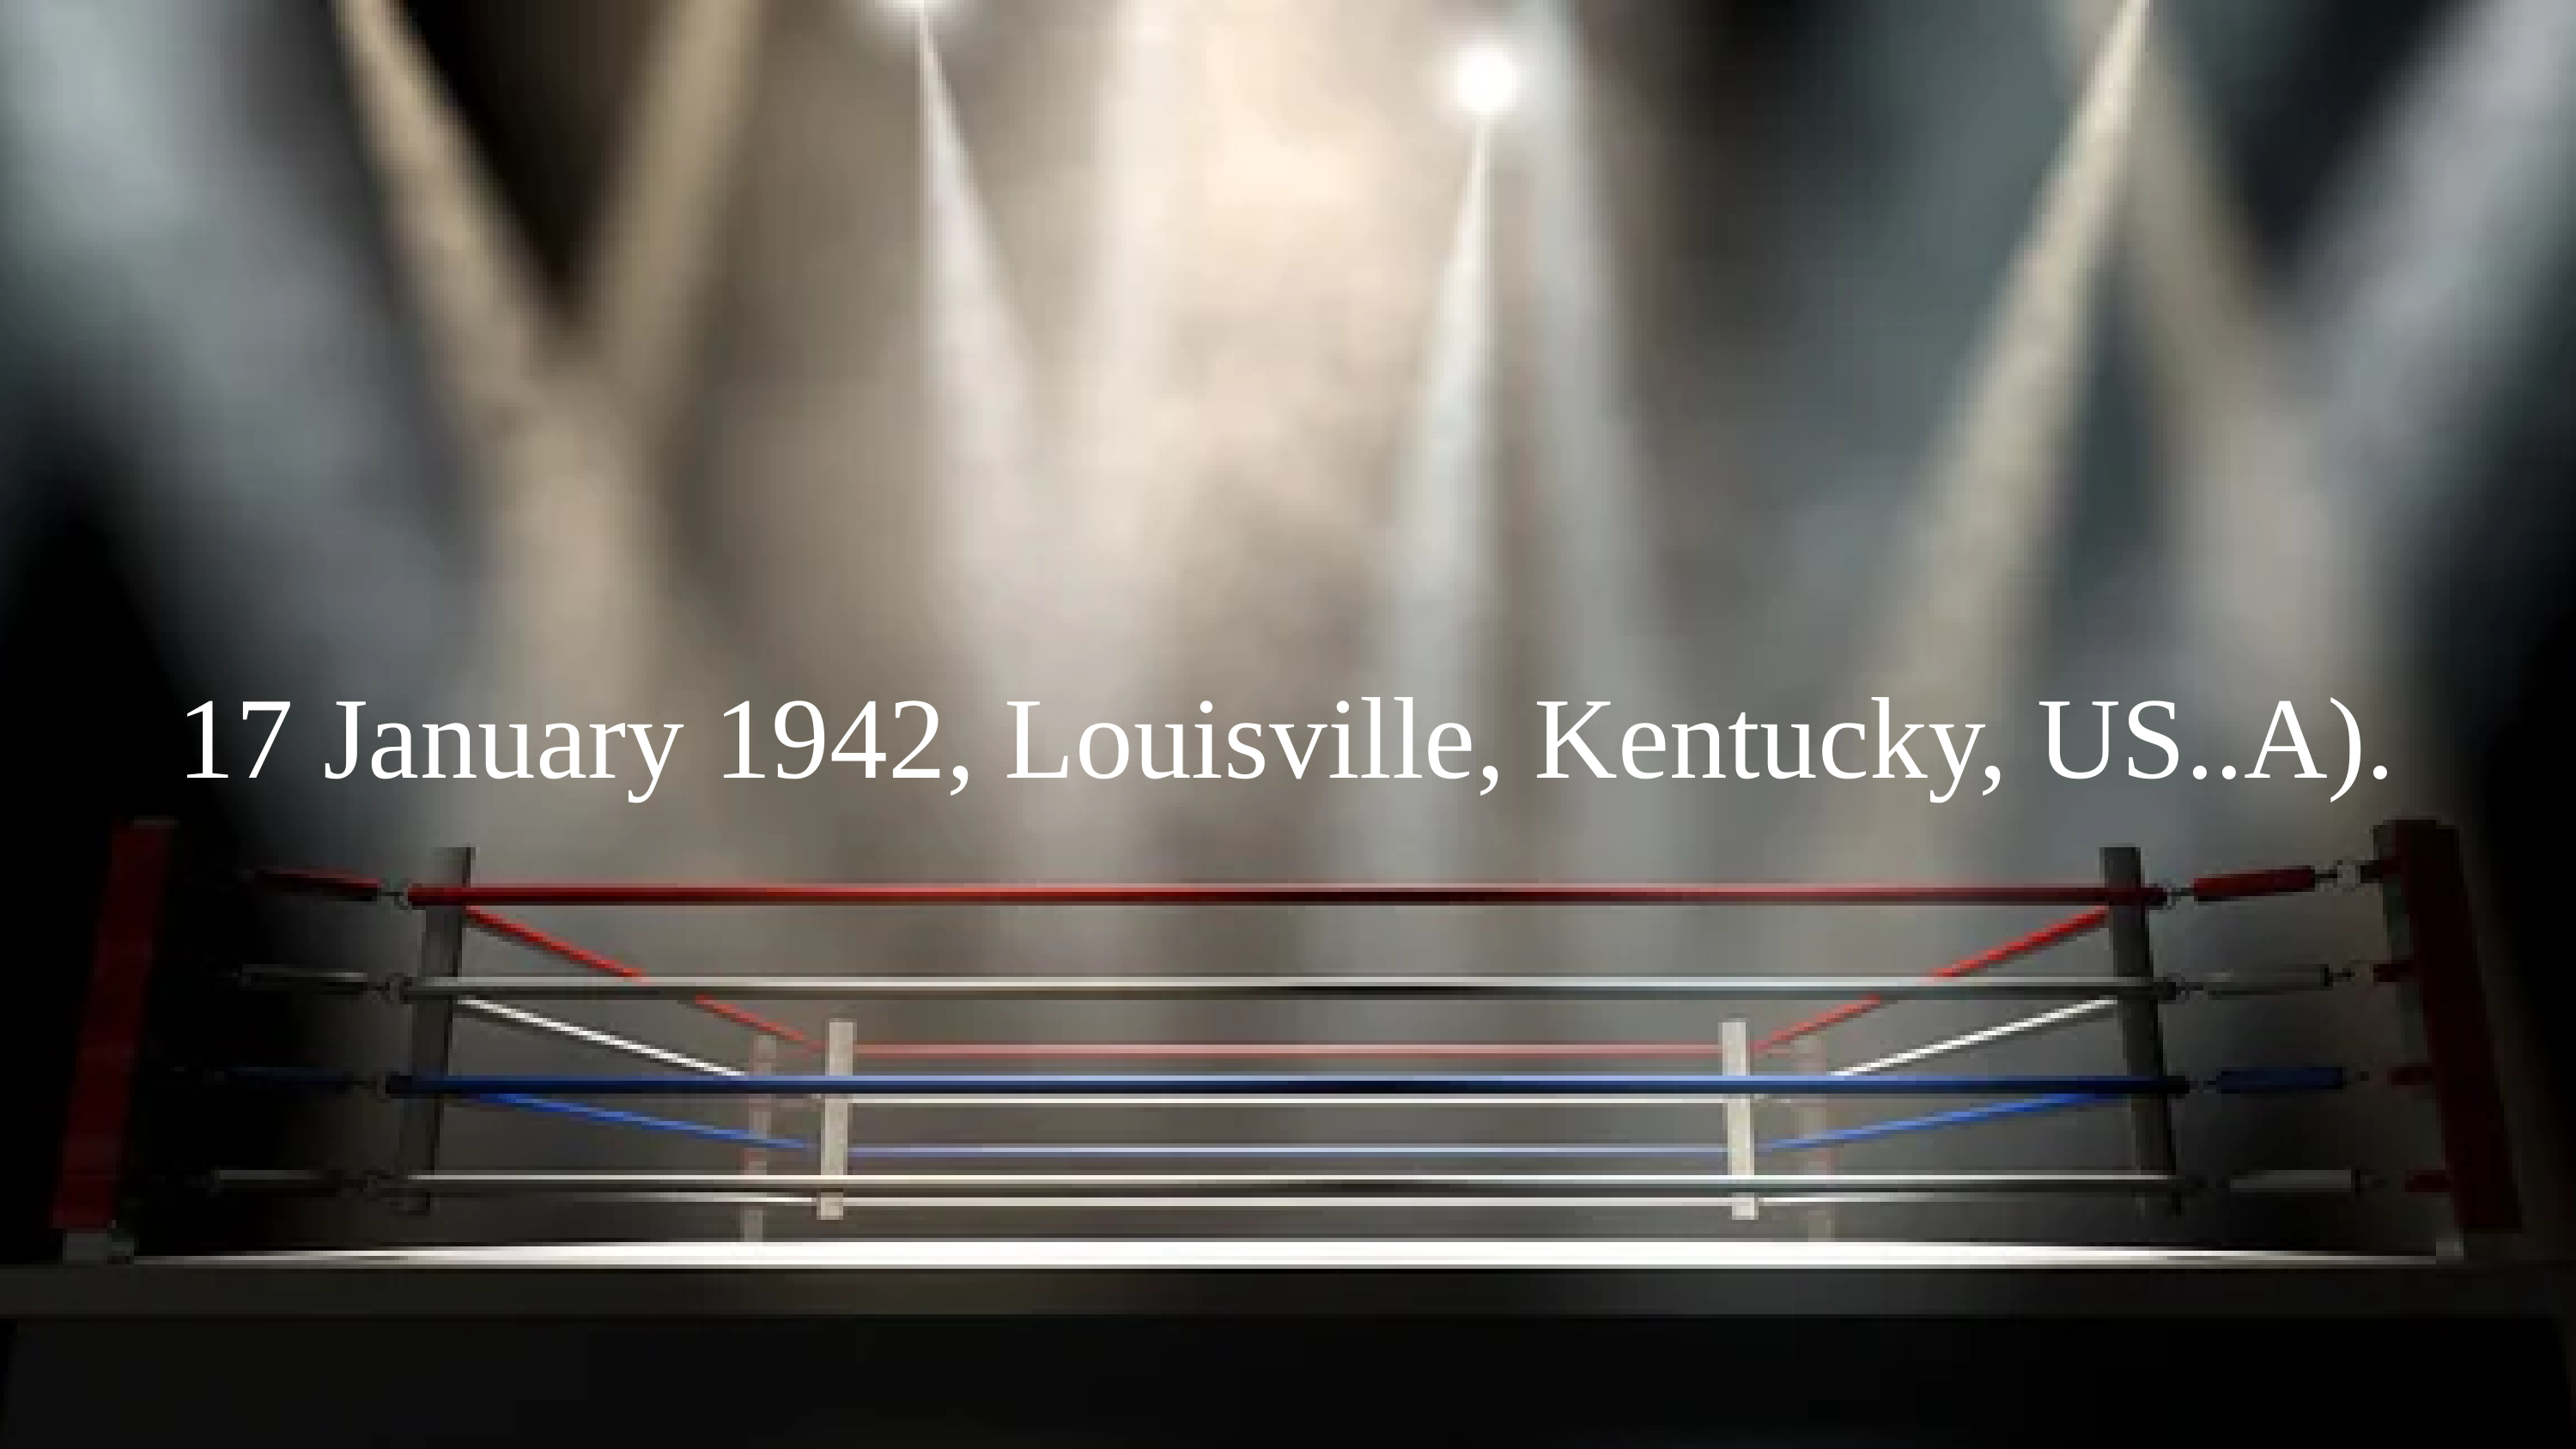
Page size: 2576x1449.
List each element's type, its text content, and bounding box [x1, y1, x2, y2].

text_box 17 January 1942, Louisville, Kentucky, US..A). [116, 639, 2460, 803]
text_box [0, 0, 2576, 1449]
